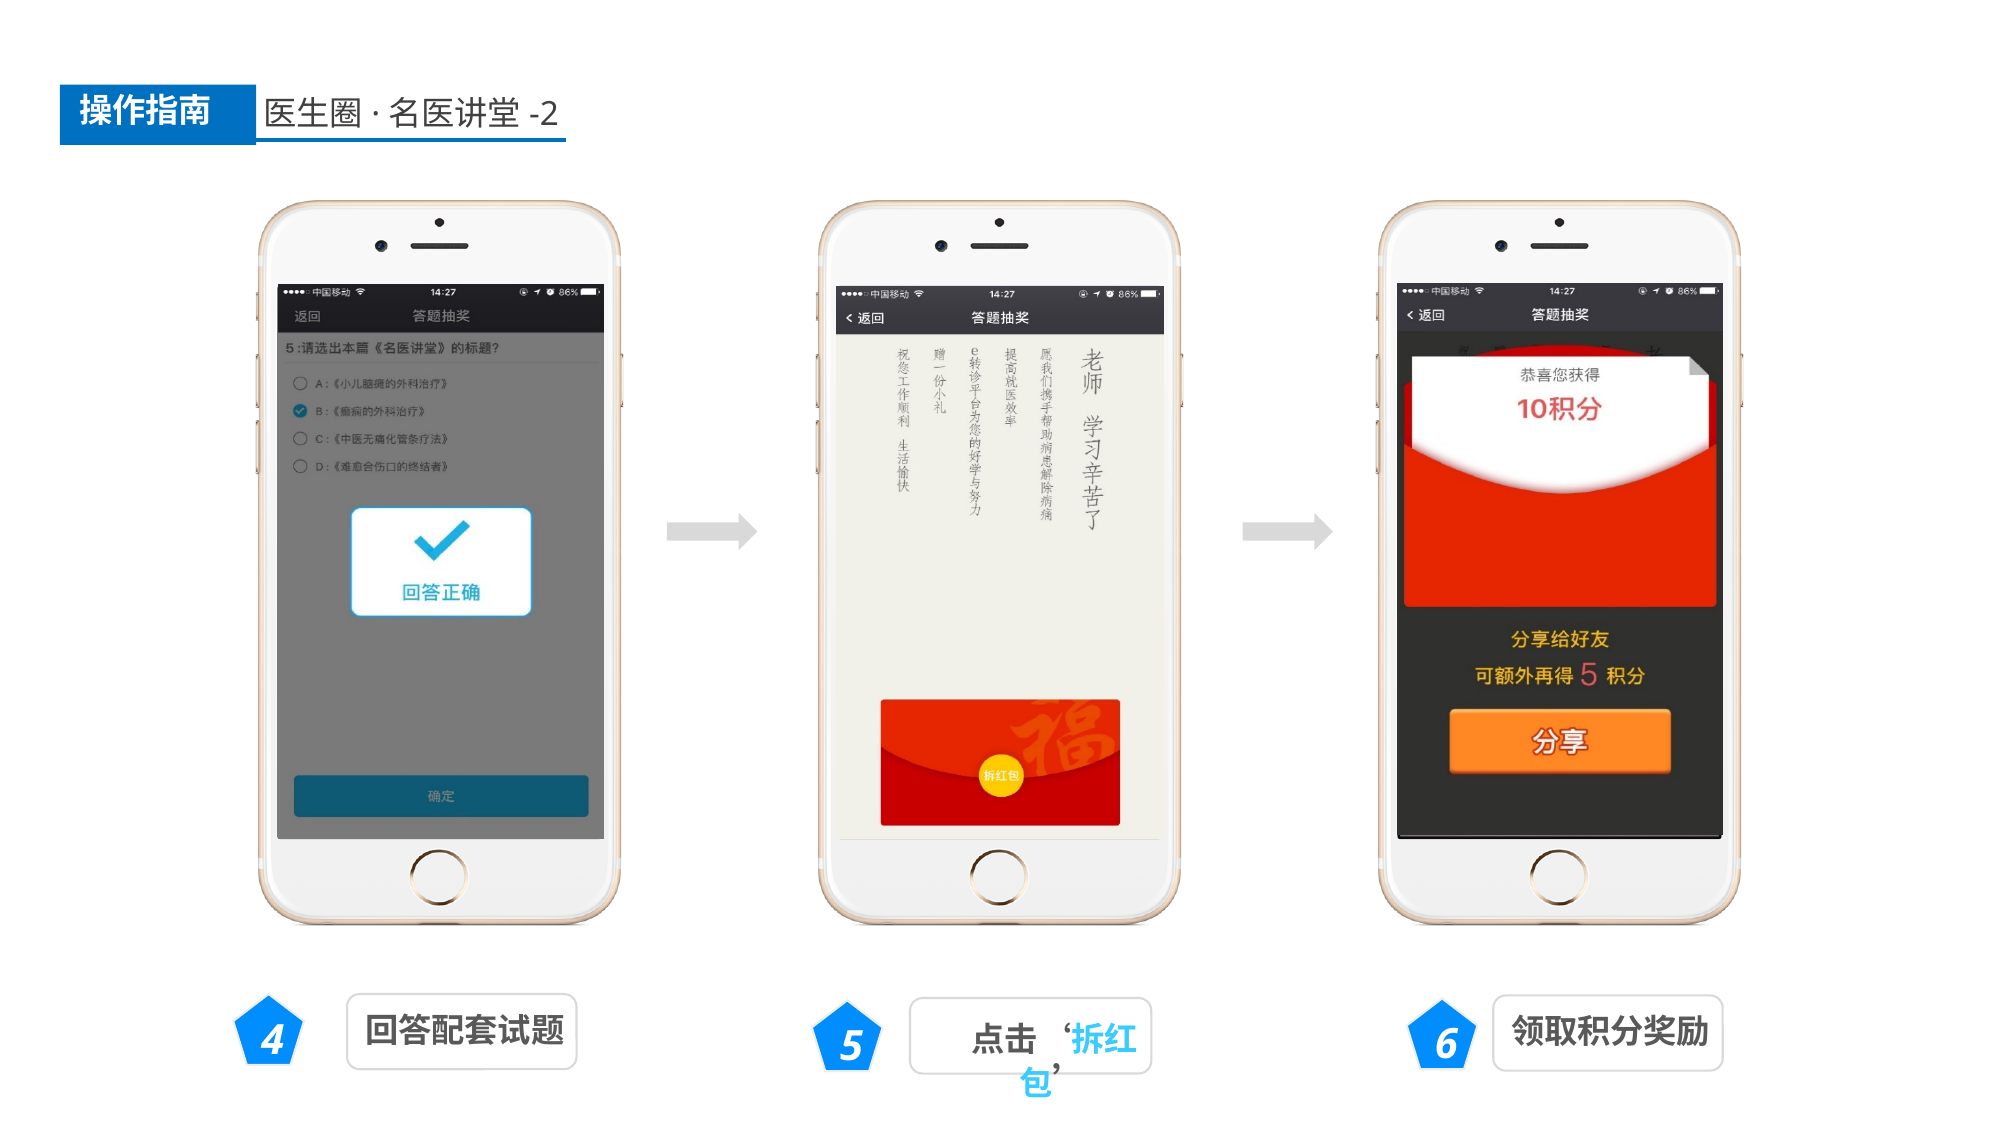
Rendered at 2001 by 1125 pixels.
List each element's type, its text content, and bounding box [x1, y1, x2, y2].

text_box 操作指南 [64, 82, 278, 137]
text_box 5 [810, 999, 884, 1073]
text_box [59, 84, 257, 146]
text_box [908, 996, 1153, 1075]
text_box 回答配套试题 [347, 1001, 583, 1057]
text_box 点击‘拆红包’ [932, 1010, 1177, 1111]
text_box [255, 200, 1744, 927]
text_box [346, 992, 578, 1071]
text_box 领取积分奖励 [1493, 1003, 1729, 1058]
text_box 4 [232, 992, 306, 1066]
text_box [1492, 994, 1724, 1072]
text_box 医生圈·名医讲堂-2 [248, 84, 574, 140]
text_box 6 [1405, 997, 1479, 1071]
